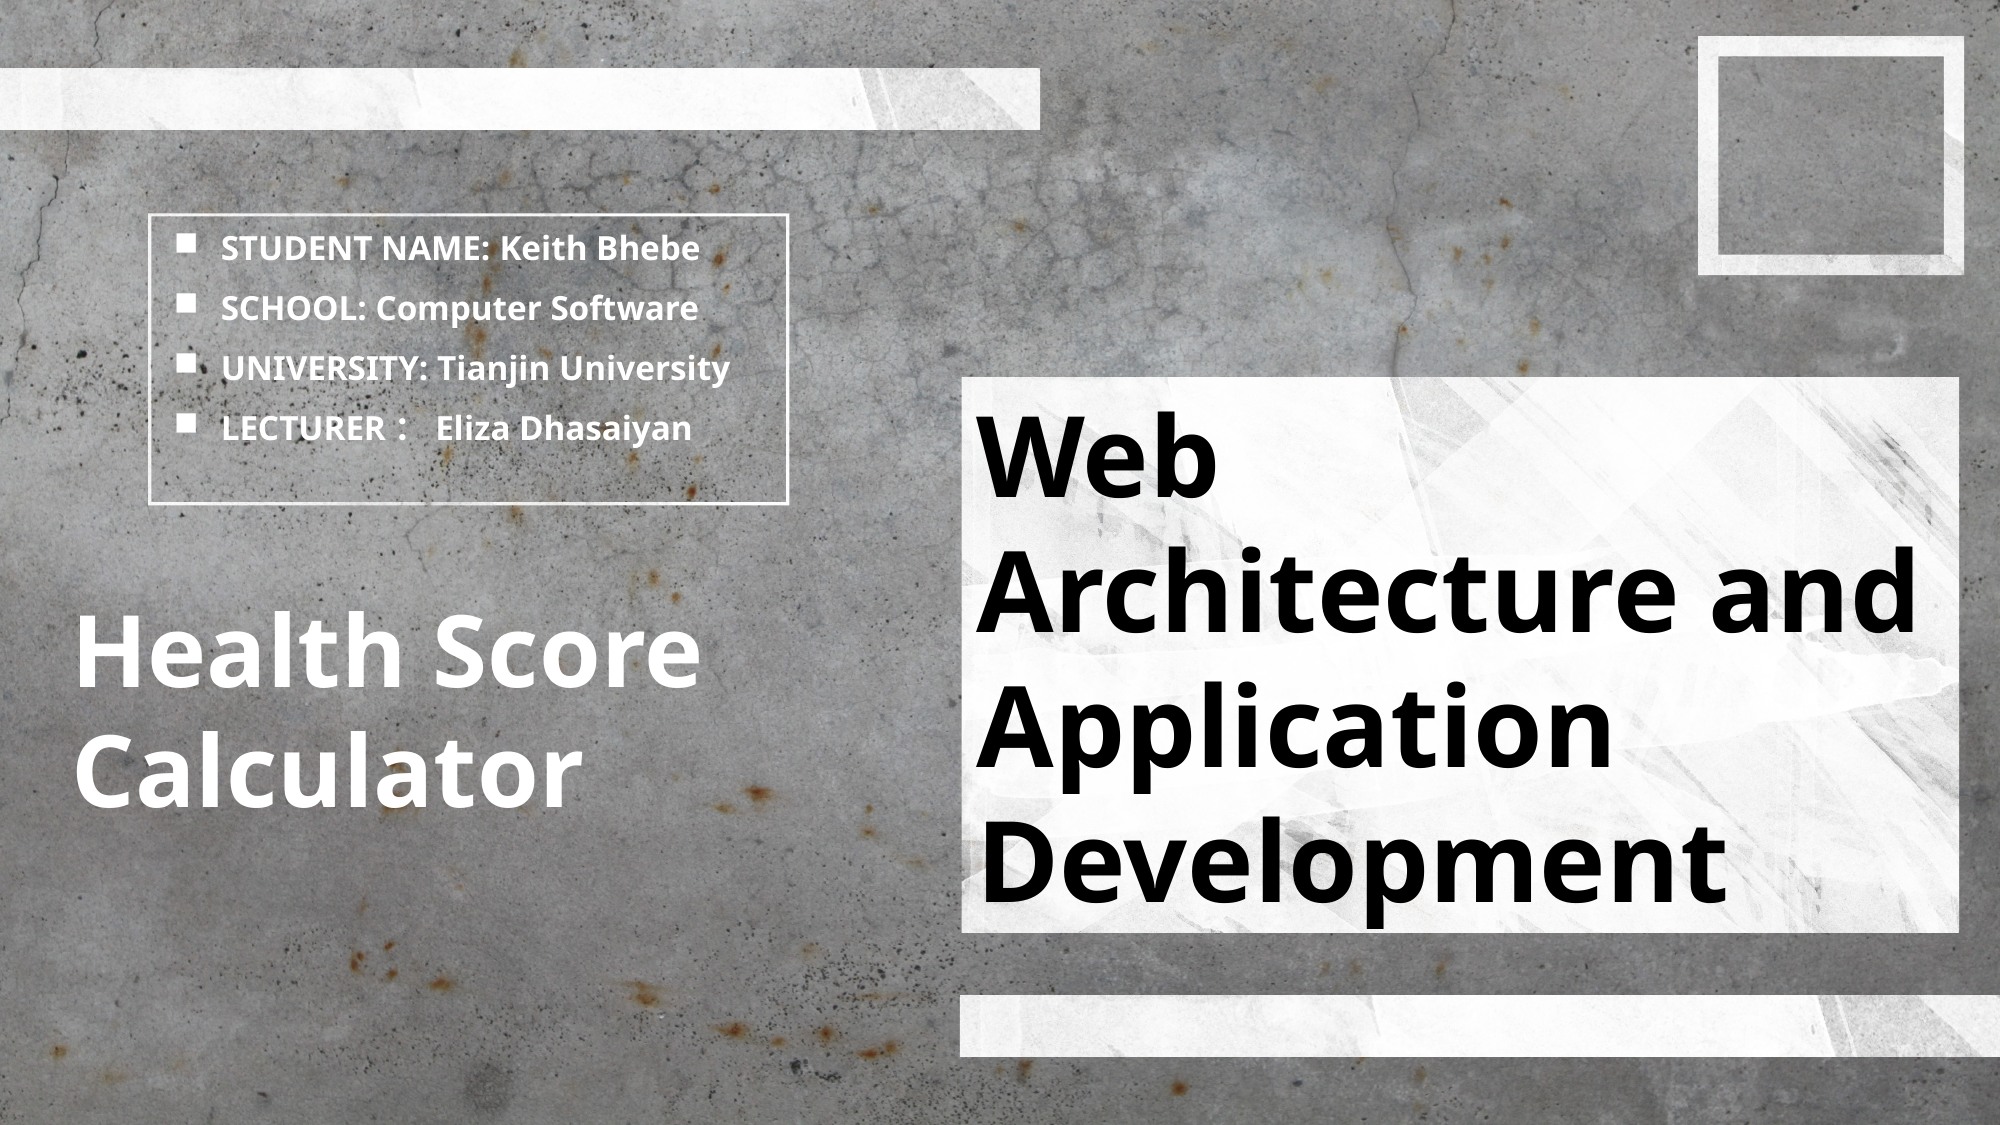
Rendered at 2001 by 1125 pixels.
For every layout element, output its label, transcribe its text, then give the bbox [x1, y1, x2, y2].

picture [0, 0, 2000, 1125]
text_box Web Architecture and Application Development [961, 377, 1960, 933]
text_box Health Score Calculator [56, 580, 818, 835]
text_box STUDENT NAME: Keith Bhebe SCHOOL: Computer Software UNIVERSITY: Tianjin University LECTURER：Eliza Dhasaiyan [159, 200, 792, 455]
